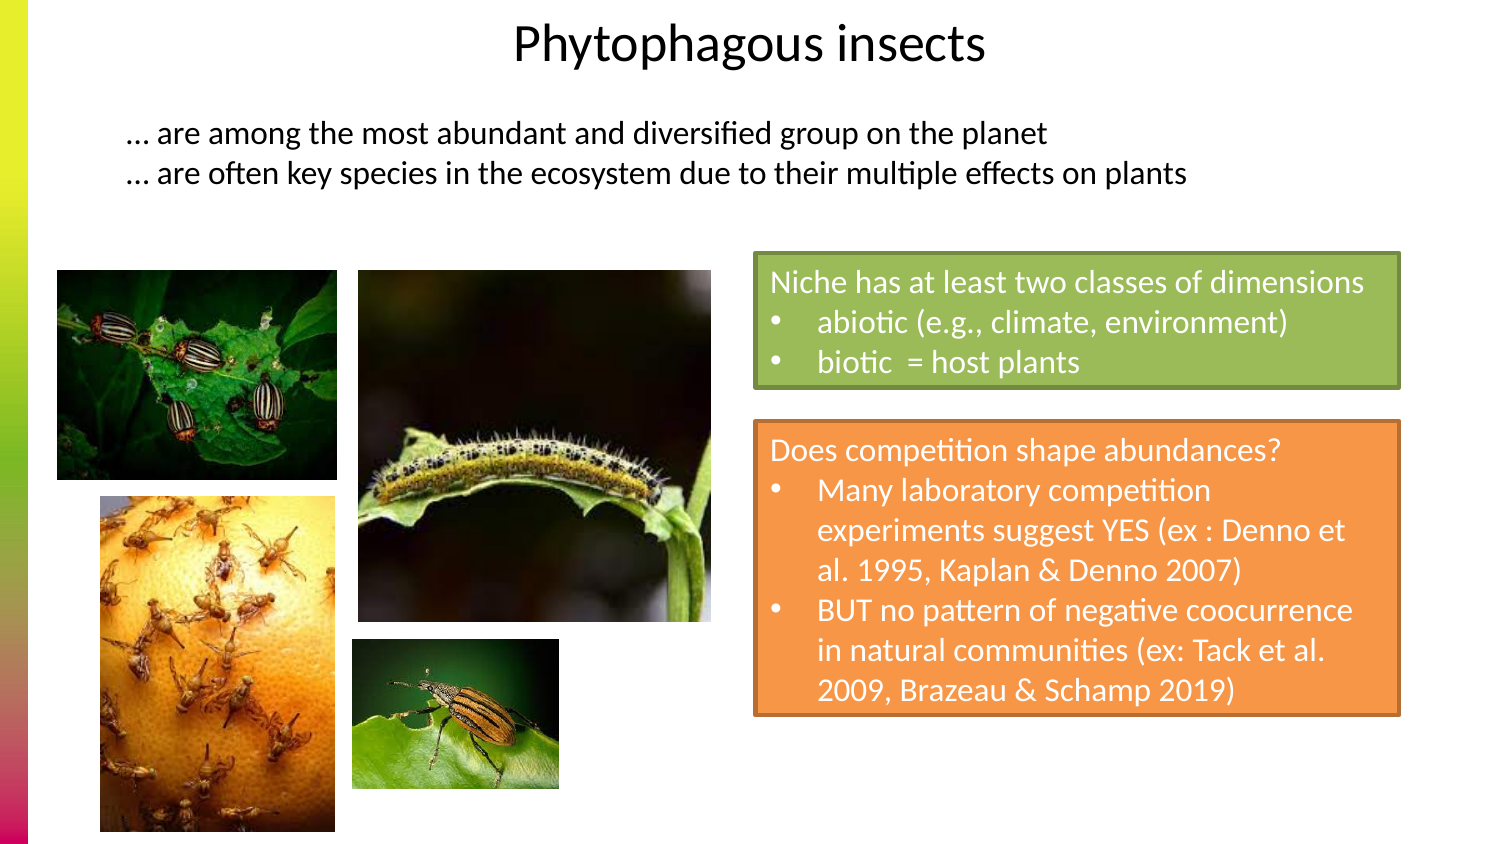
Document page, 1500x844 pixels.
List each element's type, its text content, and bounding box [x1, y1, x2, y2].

title Phytophagous insects [75, 0, 1425, 81]
picture [57, 270, 337, 480]
text_box Does competition shape abundances? Many laboratory competition experiments suggest YES (ex : Denno et al. 1995, Kaplan & Denno 2007) BUT no pattern of negative coocurrence in natural communities (ex: Tack et al. 2009, Brazeau & Schamp 2019) [753, 419, 1401, 717]
text_box Niche has at least two classes of dimensions abiotic (e.g., climate, environment) biotic = host plants [753, 251, 1401, 390]
picture [100, 495, 336, 833]
picture [0, 0, 28, 844]
picture [358, 270, 711, 623]
text_box … are among the most abundant and diversified group on the planet … are often key species in the ecosystem due to their multiple effects on plants [111, 103, 1477, 199]
picture [352, 639, 559, 789]
